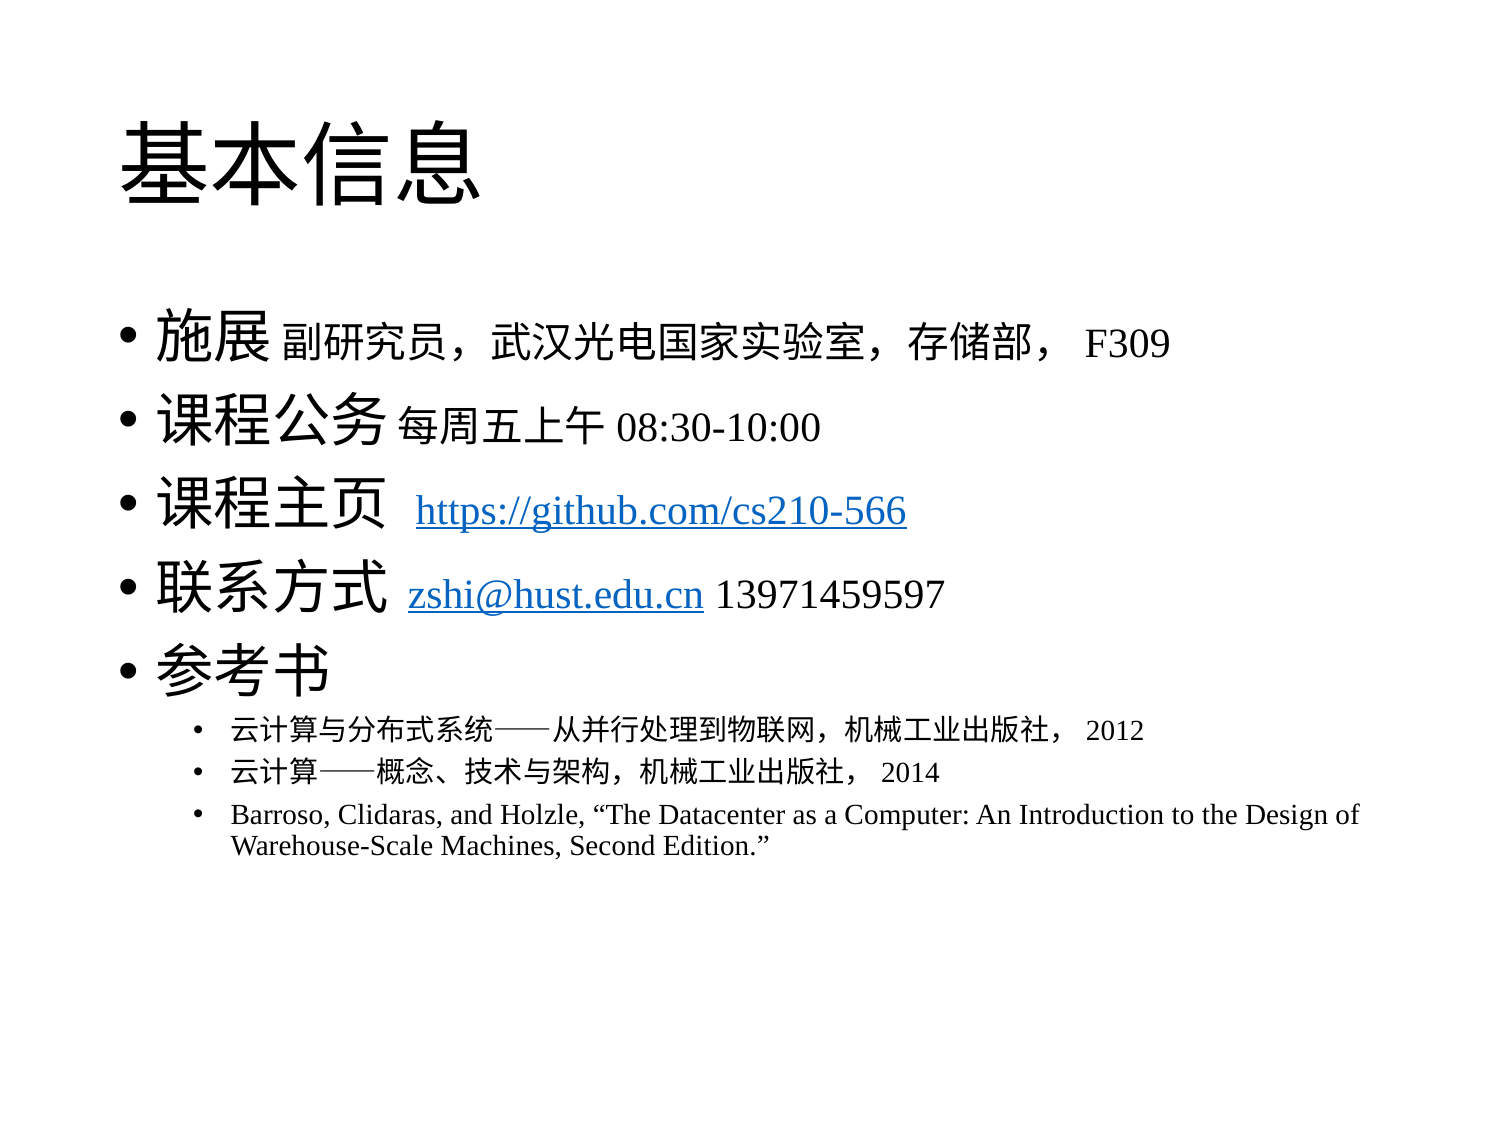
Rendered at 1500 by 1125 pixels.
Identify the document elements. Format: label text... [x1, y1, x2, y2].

list 施展 副研究员，武汉光电国家实验室，存储部，F309 课程公务 每周五上午08:30-10:00 课程主页 https://github.com/cs210-566 联系方式 zshi@hust.edu.cn 13971459597 参考书 云计算与分布式系统——从并行处理到物联网，机械工业出版社，2012 云计算——概念、技术与架构，机械工业出版社，2014 Barroso, Clidaras, and Holzle, “The Datacenter as a Computer: An Introduction to the Design of Warehouse-Scale Machines, Second Edition.” [103, 299, 1397, 1014]
title 基本信息 [103, 59, 1397, 278]
